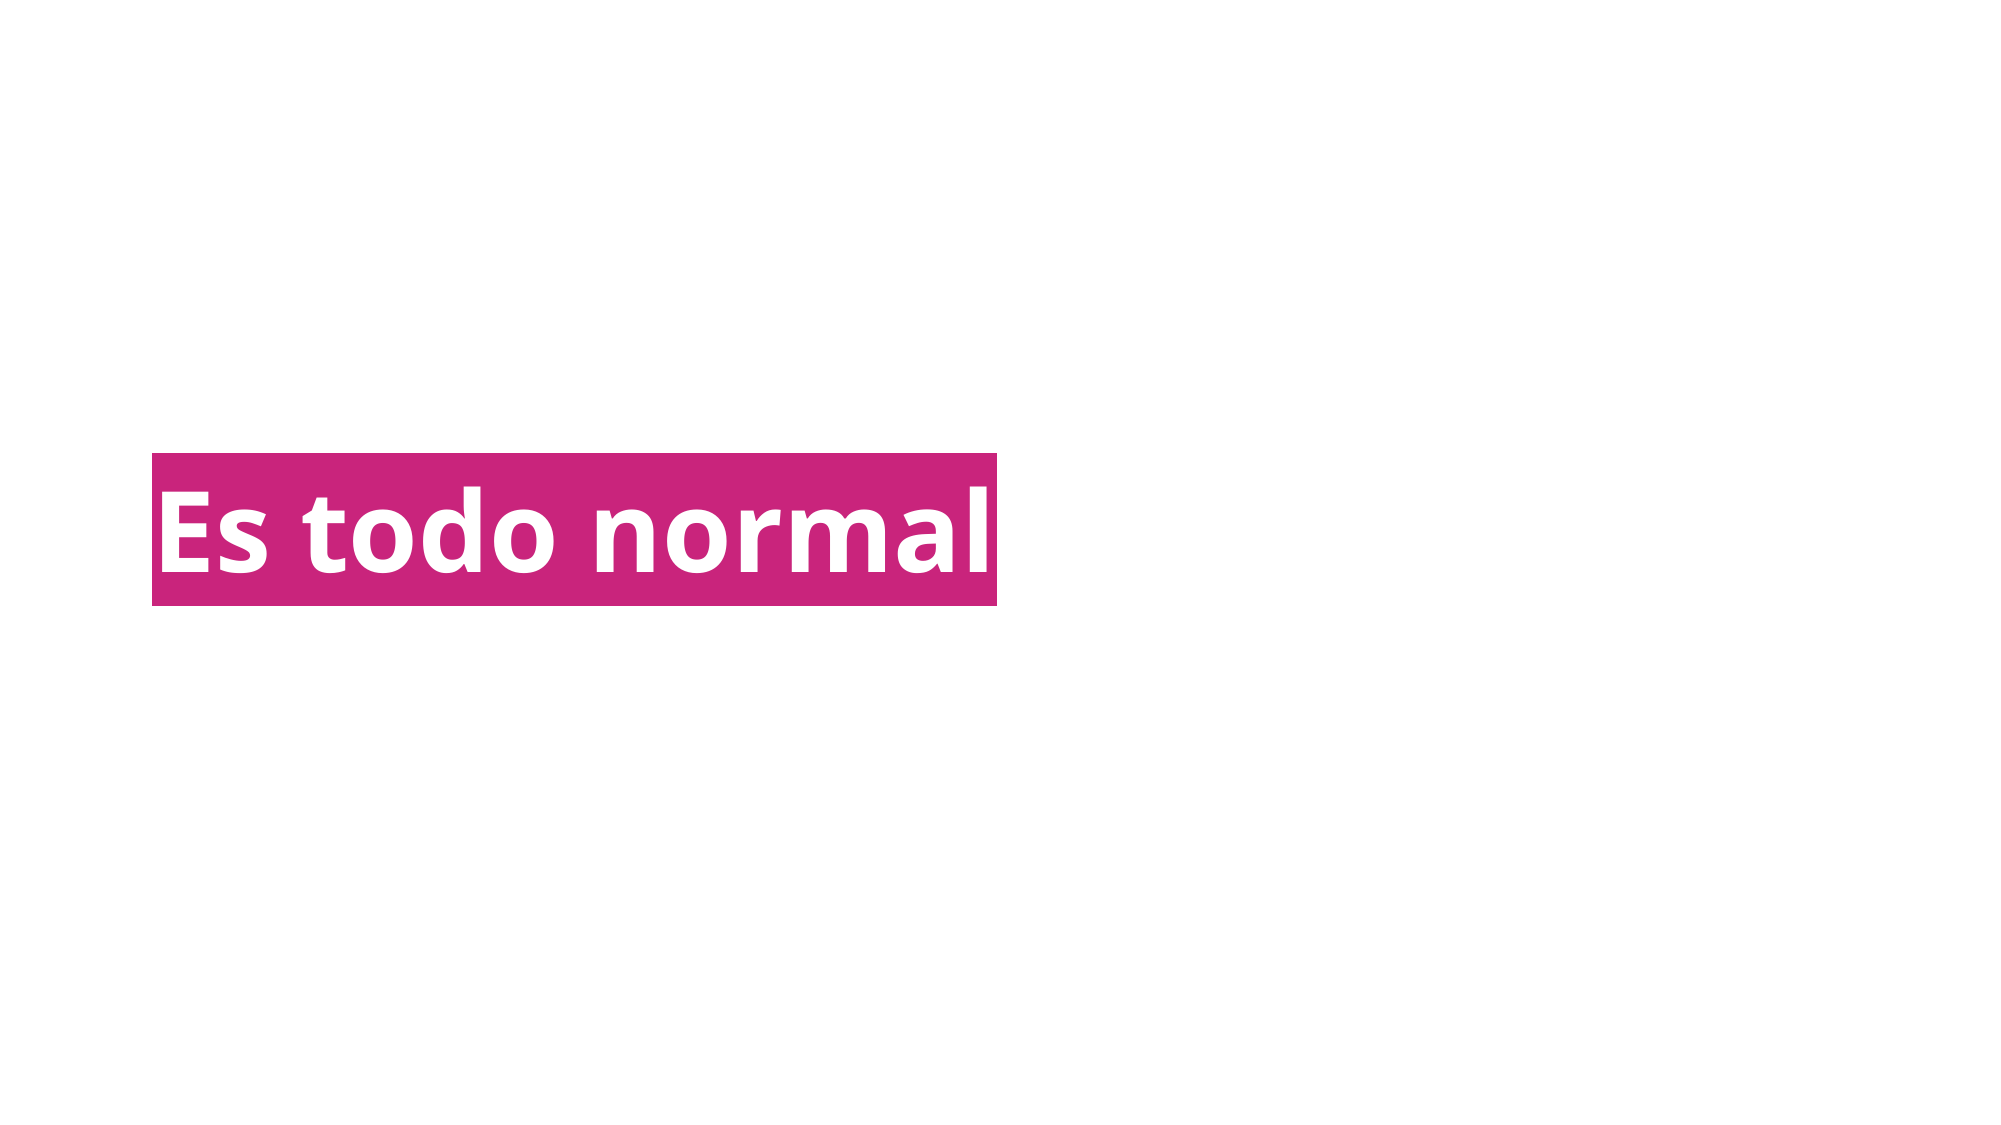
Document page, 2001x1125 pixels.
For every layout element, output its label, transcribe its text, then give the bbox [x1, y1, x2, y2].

list Es todo normal [137, 59, 1863, 1014]
